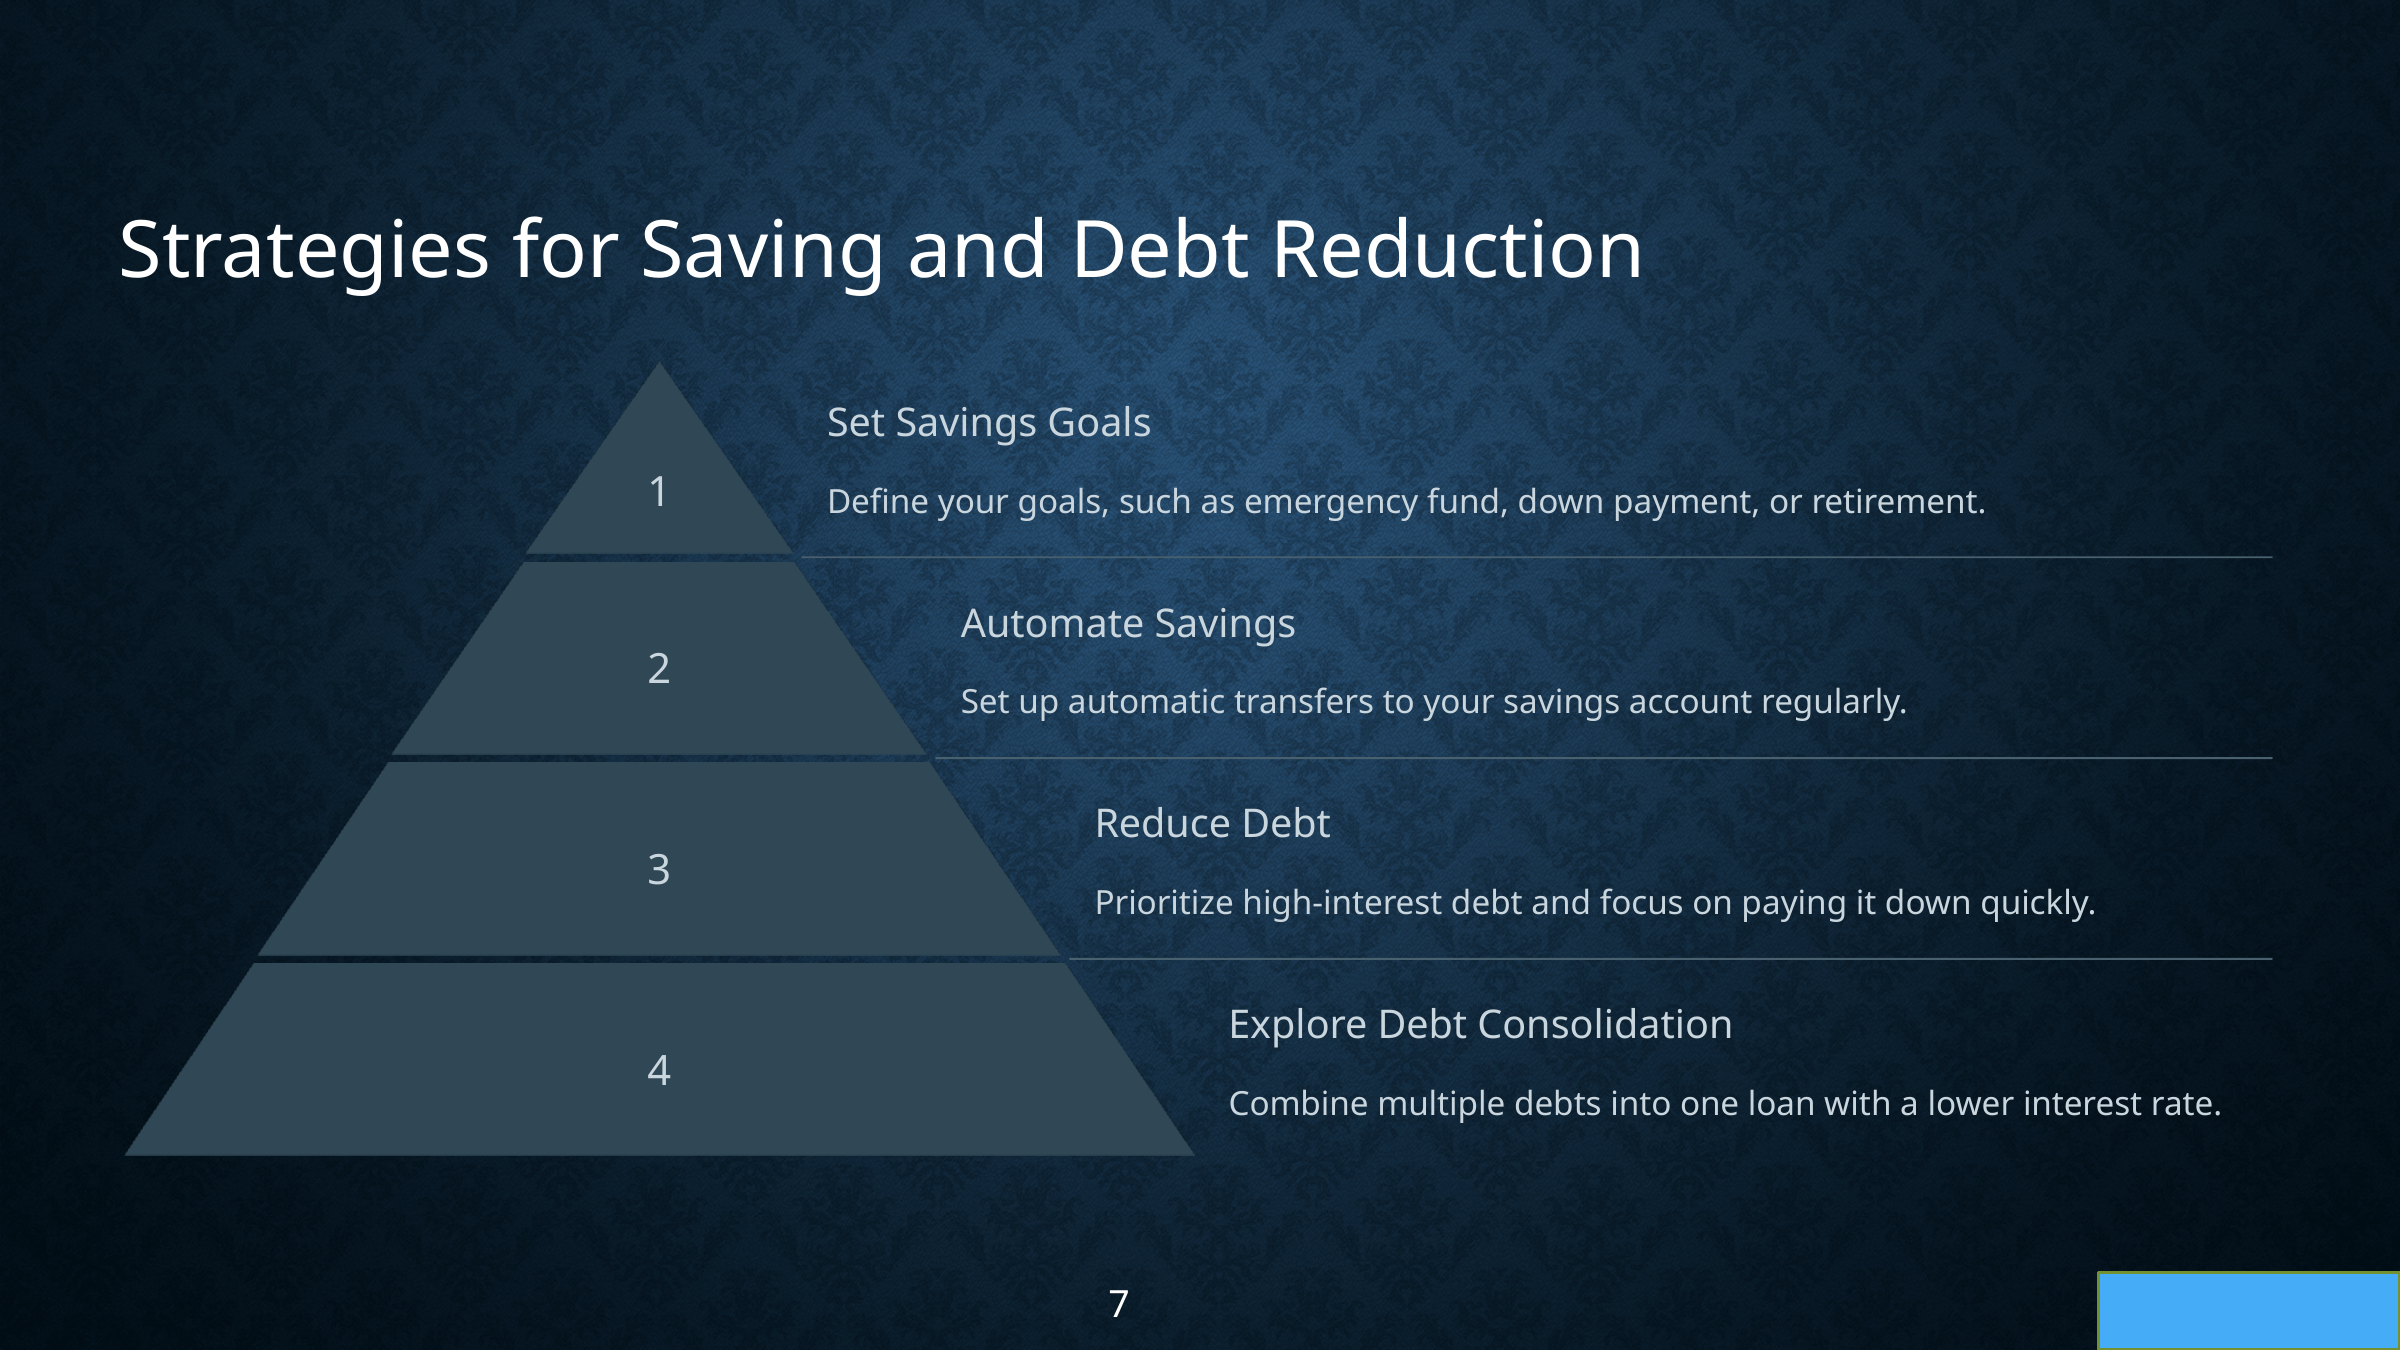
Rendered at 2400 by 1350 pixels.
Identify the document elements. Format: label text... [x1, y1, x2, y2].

text_box 7 [1060, 1272, 1178, 1333]
text_box Reduce Debt [1094, 796, 1494, 847]
text_box Strategies for Saving and Debt Reduction [118, 193, 2099, 294]
text_box Prioritize high-interest debt and focus on paying it down quickly. [1094, 867, 2006, 922]
text_box Automate Savings [960, 596, 1406, 646]
text_box Set up automatic transfers to your savings account regularly. [960, 666, 1814, 721]
picture [524, 360, 794, 555]
text_box Explore Debt Consolidation [1228, 997, 1875, 1048]
text_box Set Savings Goals [827, 395, 1259, 446]
picture [123, 963, 1195, 1157]
text_box [2097, 1271, 2400, 1350]
text_box Define your goals, such as emergency fund, down payment, or retirement. [827, 465, 1881, 520]
picture [391, 561, 928, 755]
text_box Combine multiple debts into one loan with a lower interest rate. [1228, 1067, 2133, 1123]
picture [257, 762, 1062, 956]
